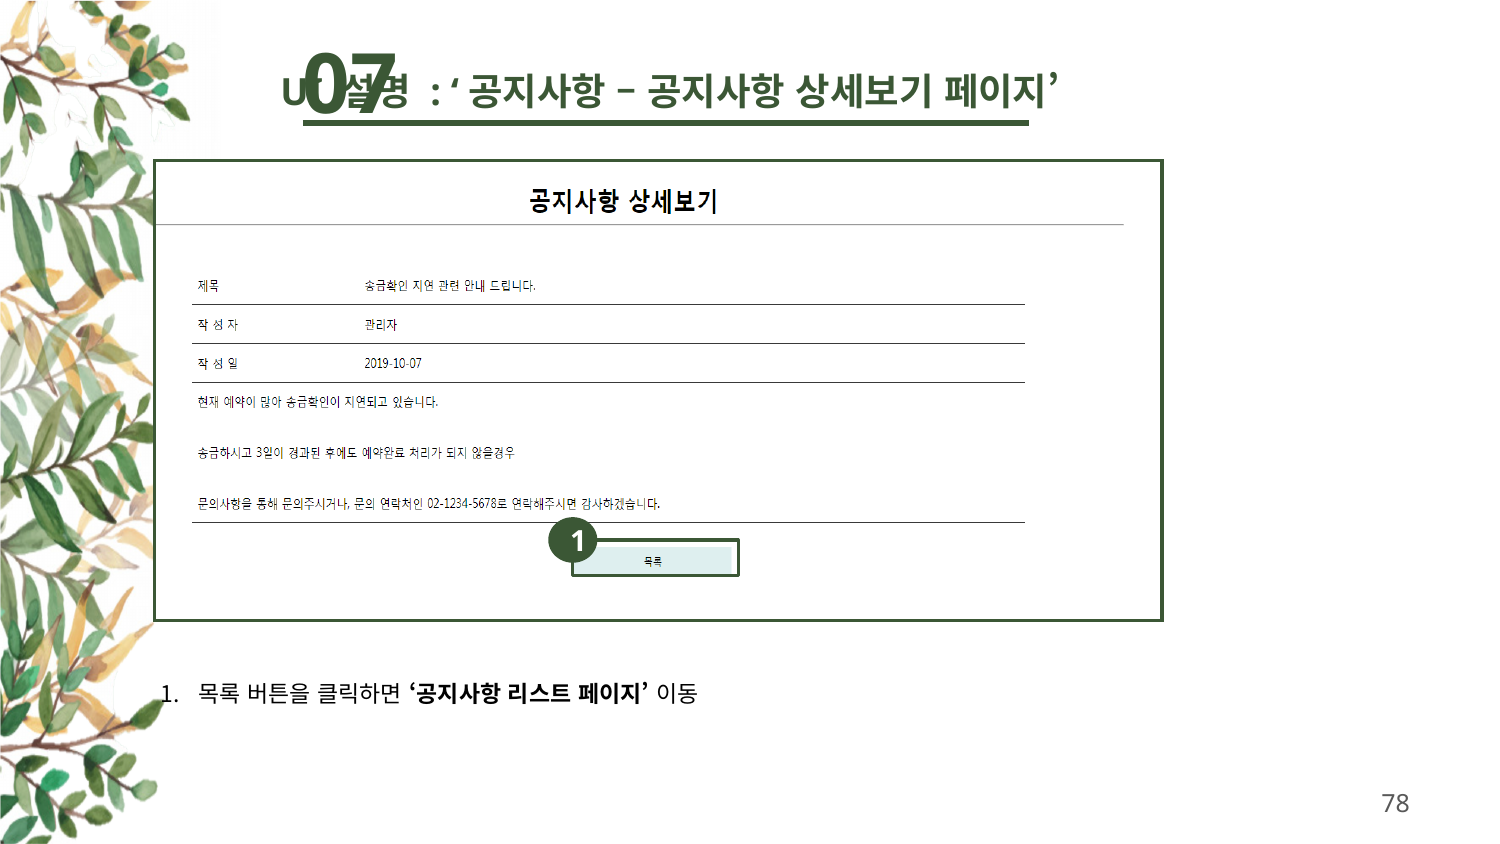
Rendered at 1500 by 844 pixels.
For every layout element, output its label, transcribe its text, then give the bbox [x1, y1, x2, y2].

text_box UI 설명 : ‘공지사항 – 공지사항 상세보기 페이지’ [265, 60, 1152, 121]
text_box 07 [288, 22, 1044, 60]
picture [0, 1, 1161, 843]
slide_number 78 [1074, 782, 1425, 827]
text_box 07 [288, 121, 1044, 138]
text_box 목록 버튼을 클릭하면 ‘공지사항 리스트 페이지’ 이동 [146, 658, 1284, 714]
